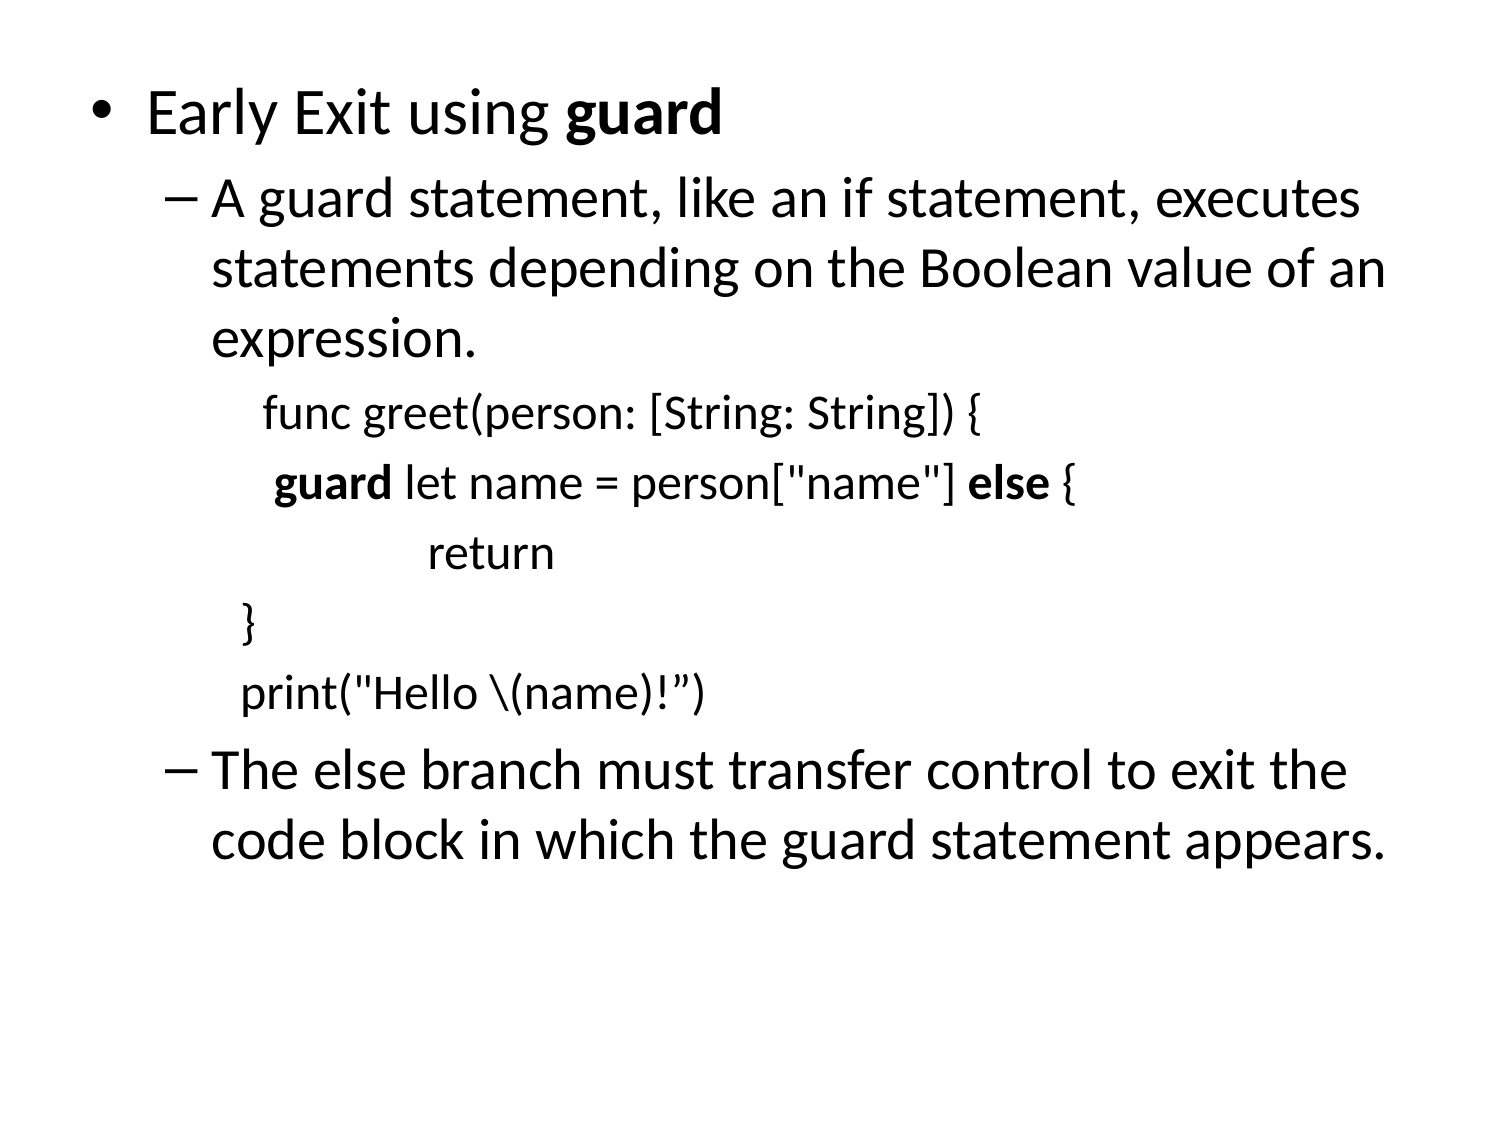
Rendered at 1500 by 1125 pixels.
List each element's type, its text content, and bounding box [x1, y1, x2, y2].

list Early Exit using guard A guard statement, like an if statement, executes statements depending on the Boolean value of an expression. func greet(person: [String: String]) { guard let name = person["name"] else { return } print("Hello \(name)!”) The else branch must transfer control to exit the code block in which the guard statement appears. [75, 60, 1425, 1005]
